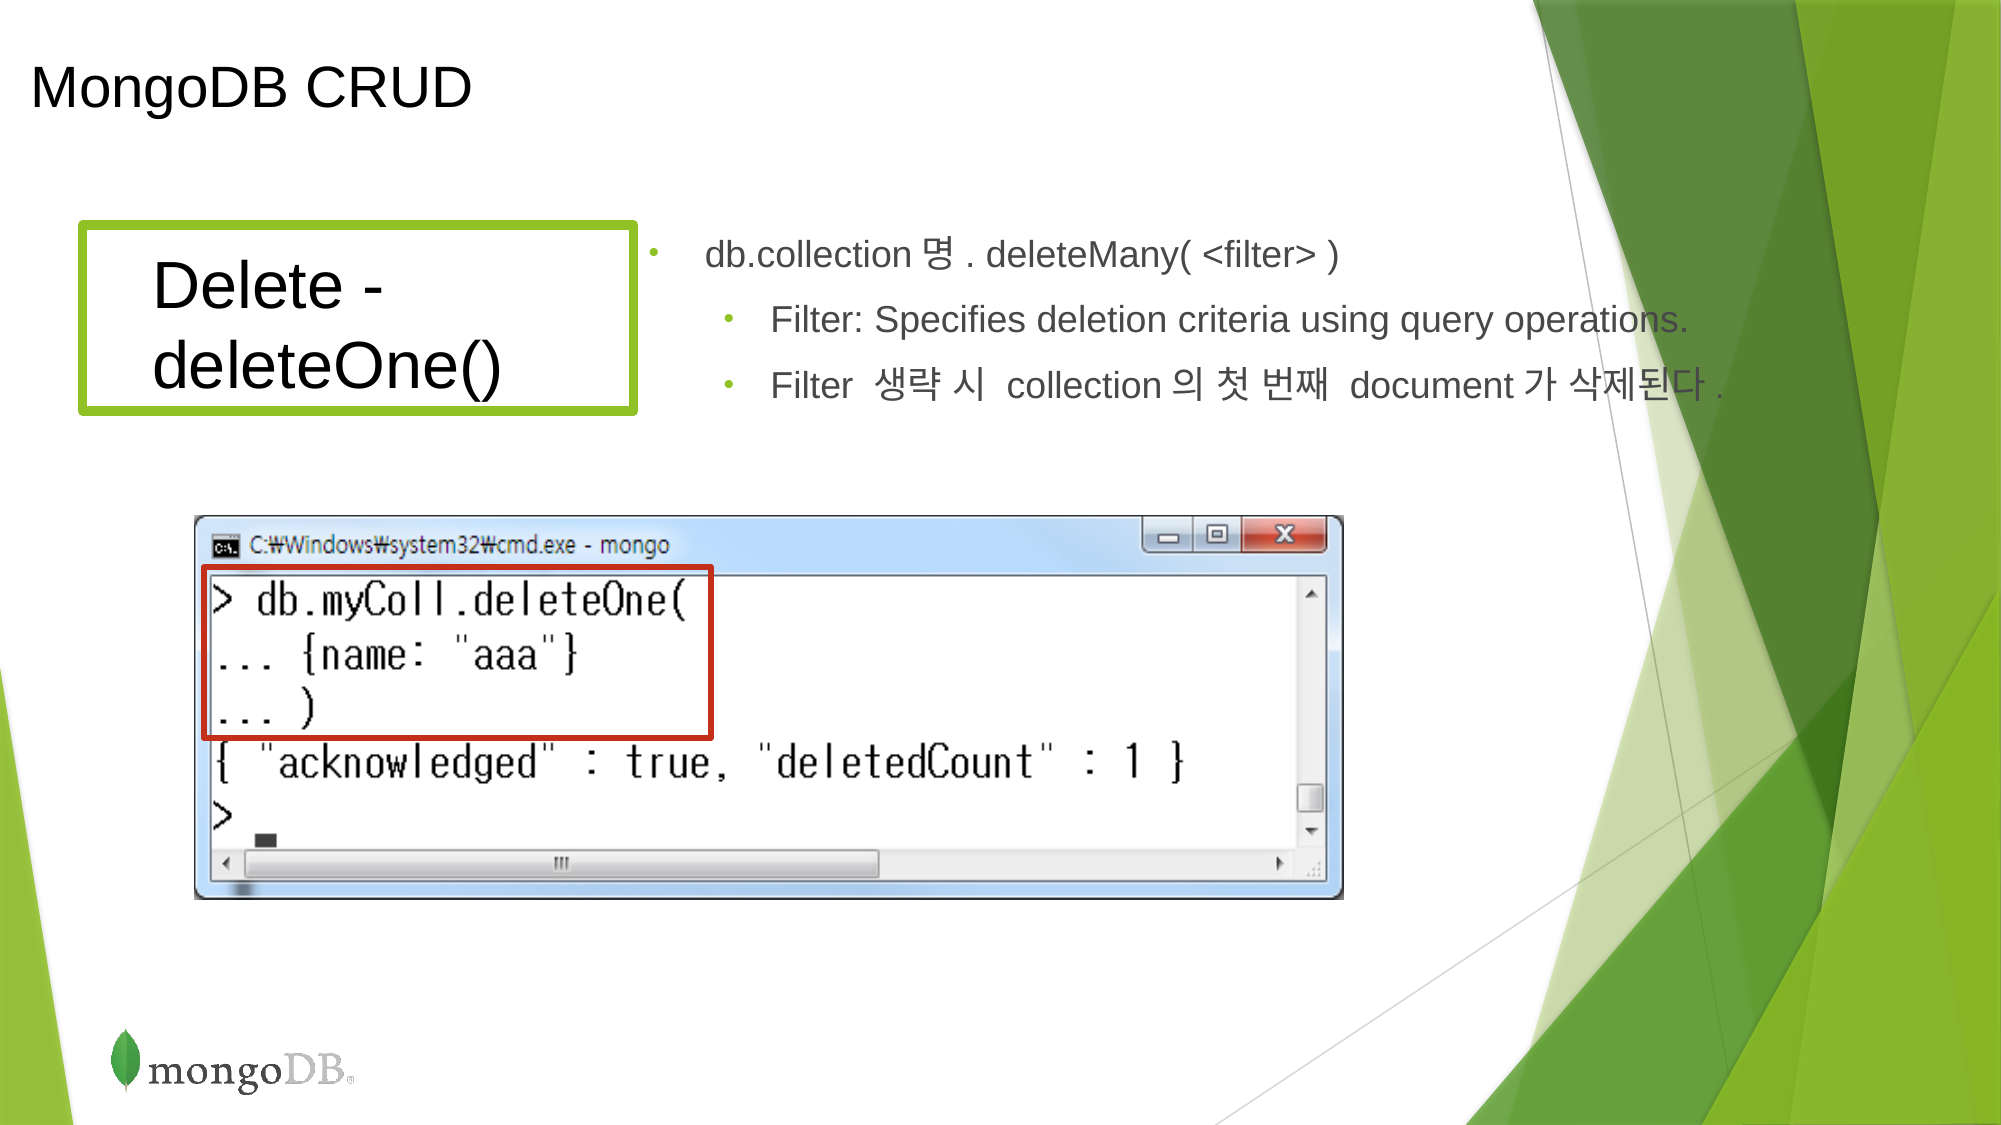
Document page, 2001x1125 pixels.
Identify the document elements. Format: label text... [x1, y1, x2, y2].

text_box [193, 514, 1344, 901]
text_box [81, 223, 635, 413]
picture [110, 1028, 354, 1096]
text_box MongoDB CRUD [15, 41, 704, 170]
text_box db.collection명. deleteMany( <filter> ) Filter: Specifies deletion criteria using query operations. Filter 생략 시 collection의 첫 번째 document가 삭제된다. [633, 222, 1783, 412]
